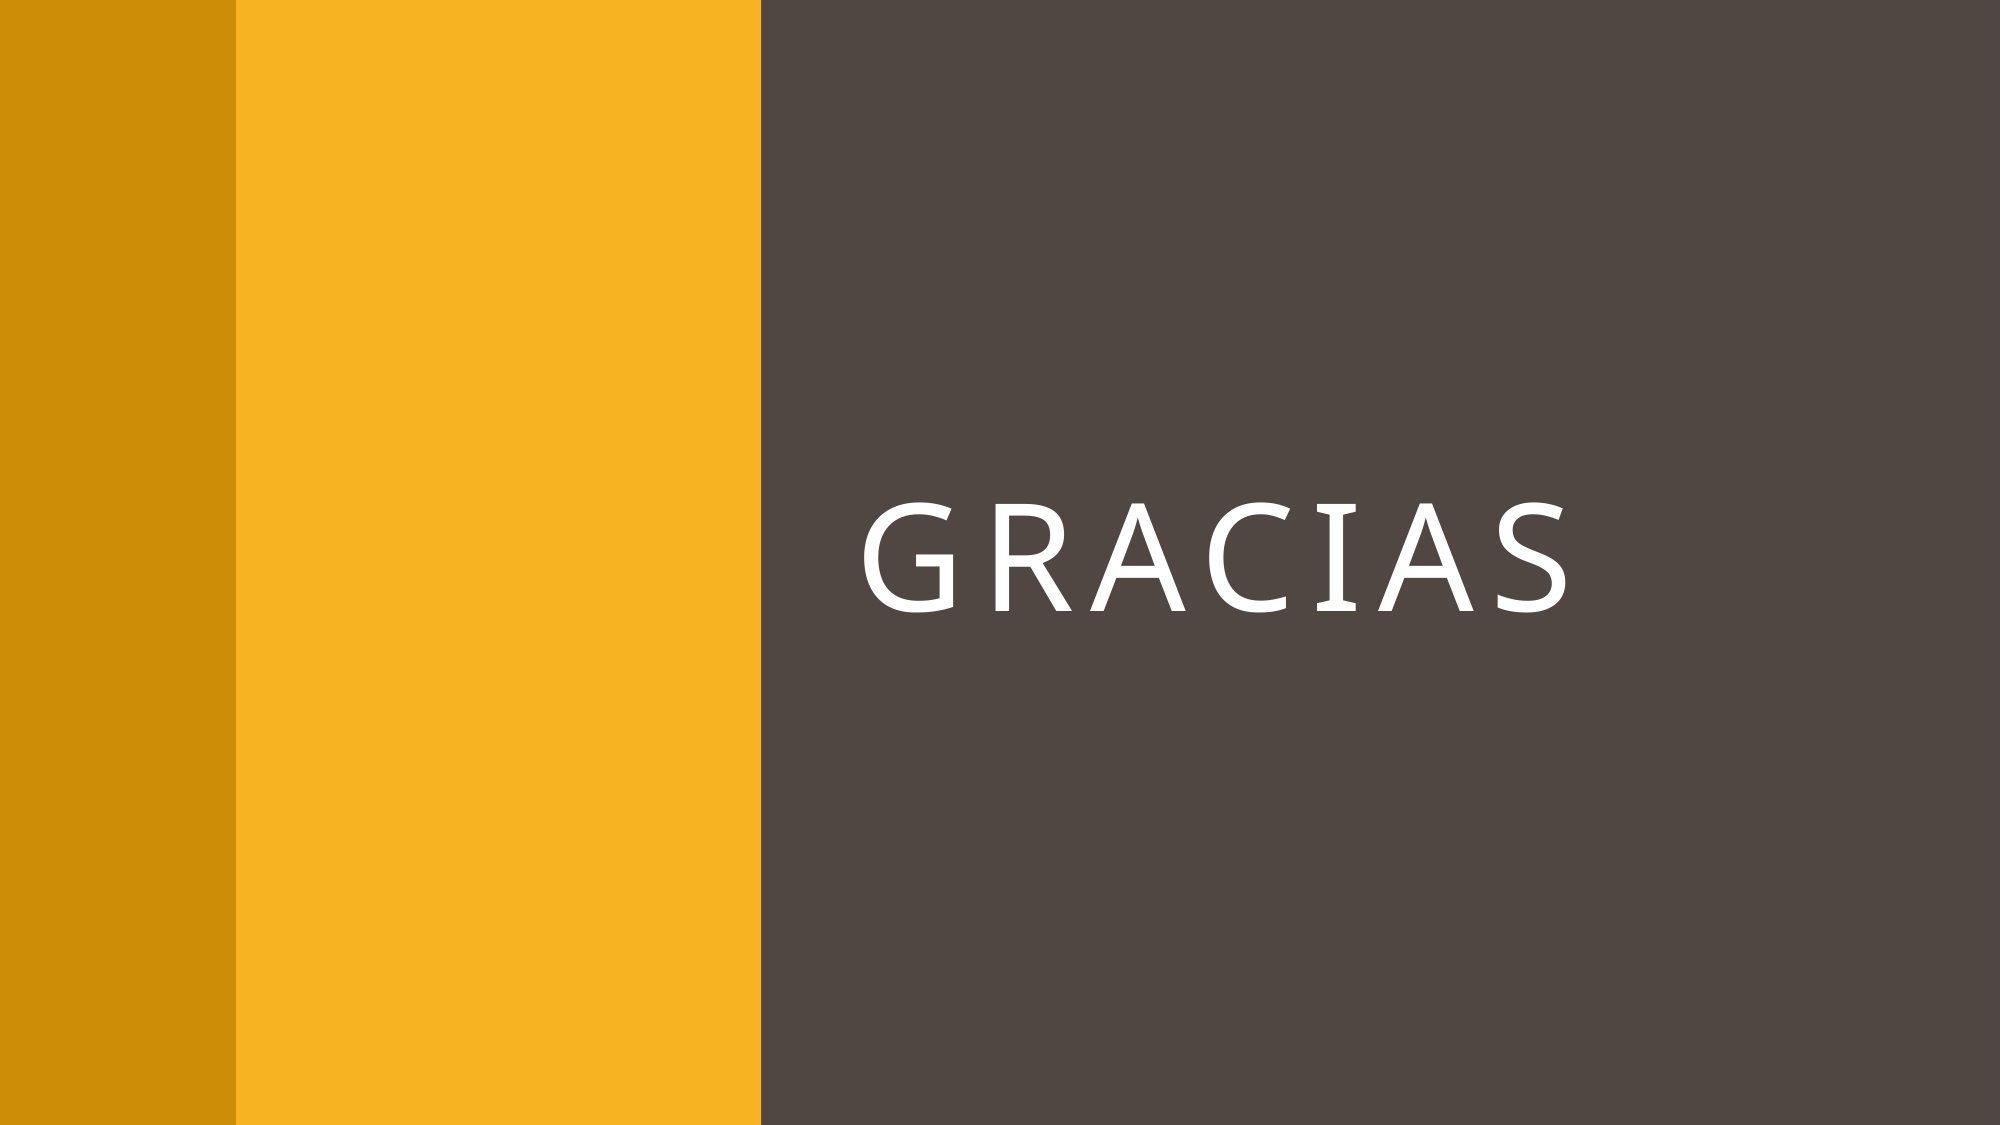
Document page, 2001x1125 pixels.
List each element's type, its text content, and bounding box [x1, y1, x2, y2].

text_box [0, 0, 237, 1125]
text_box [762, 0, 2000, 1125]
title gracias [840, 175, 1870, 950]
text_box [237, 0, 762, 1125]
